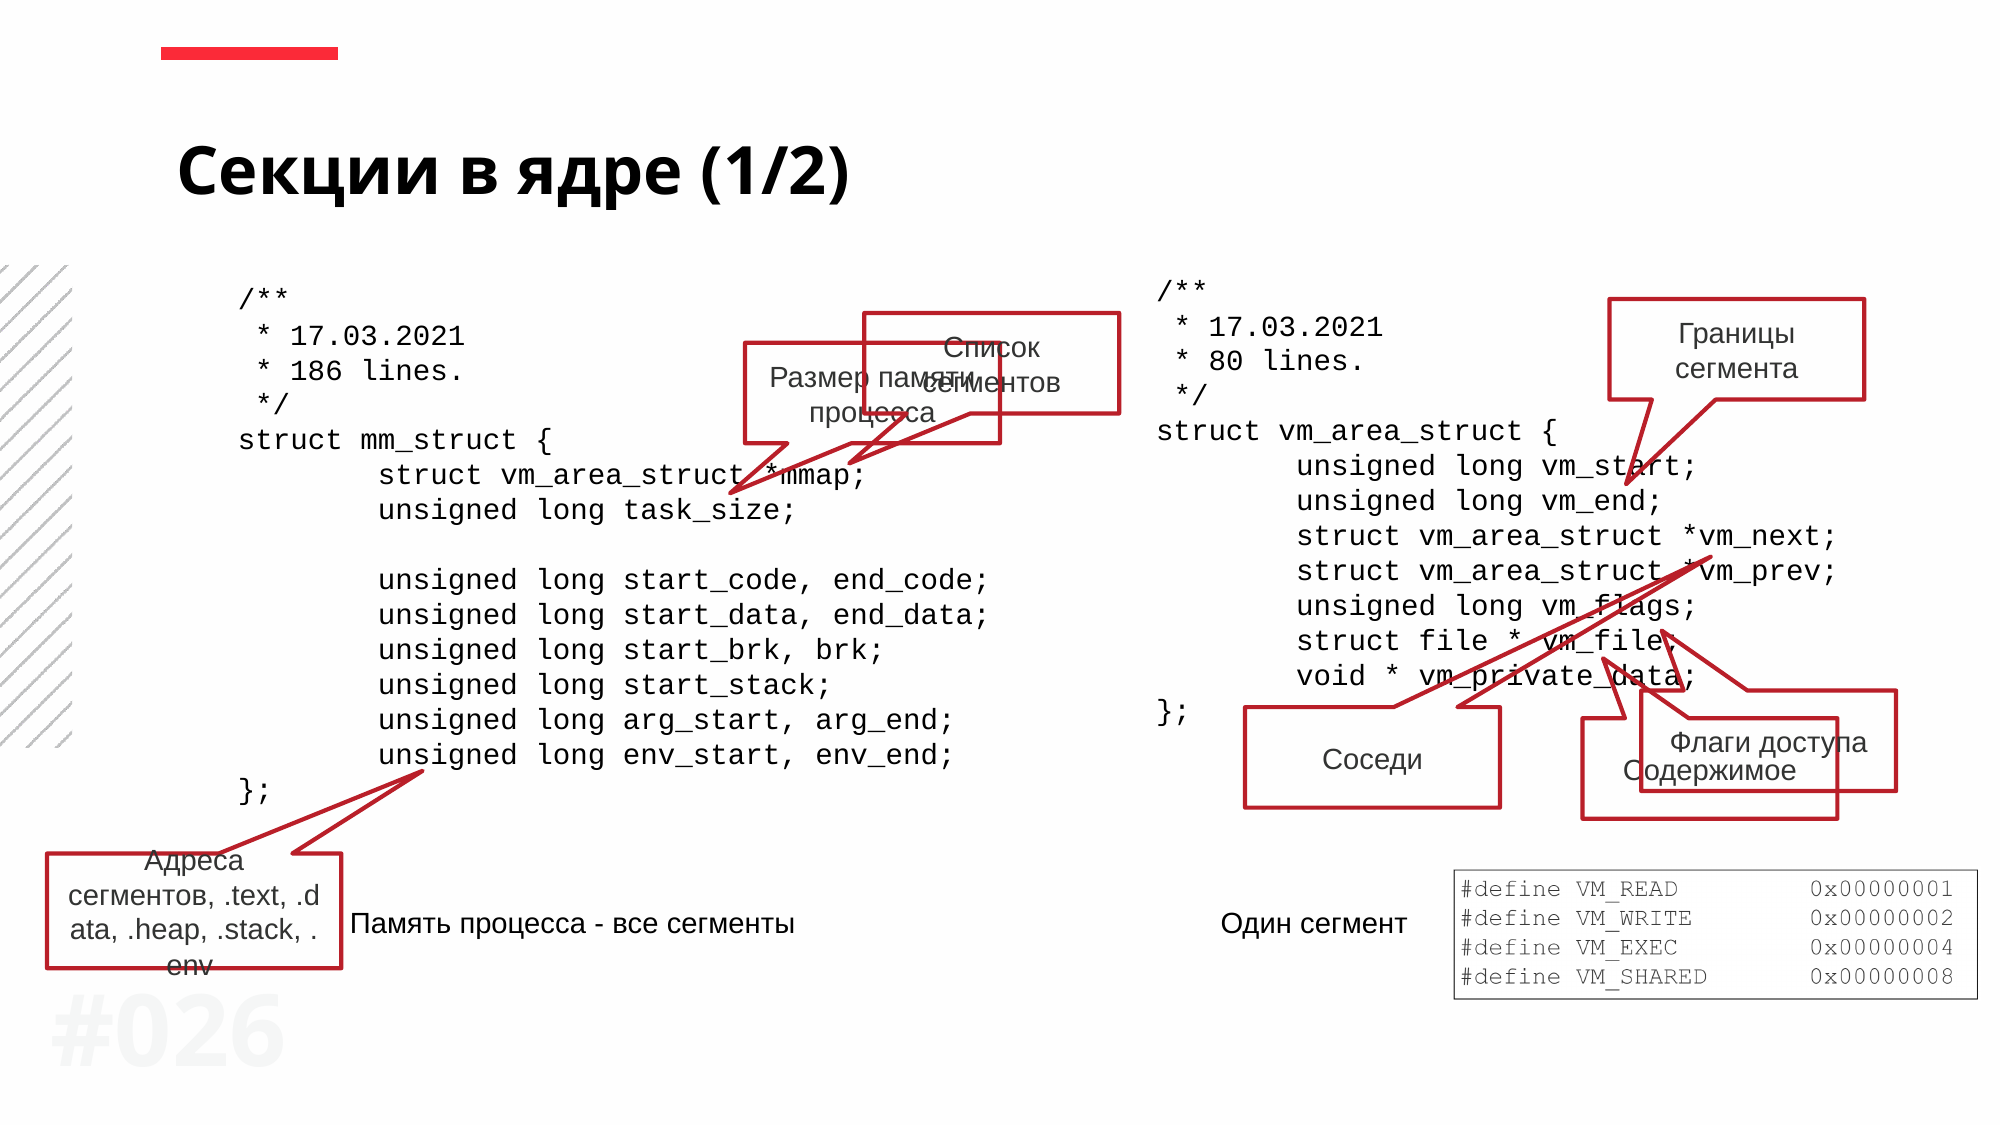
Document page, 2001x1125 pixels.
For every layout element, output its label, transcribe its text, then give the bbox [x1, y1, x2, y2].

text_box Соседи [1242, 554, 1713, 810]
picture [0, 264, 73, 748]
text_box Границы сегмента [1607, 296, 1867, 487]
text_box /** * 17.03.2021 * 80 lines. */ struct vm_area_struct { unsigned long vm_start; unsigned long vm_end; struct vm_area_struct *vm_next; struct vm_area_struct *vm_prev; unsigned long vm_flags; struct file * vm_file; void * vm_private_data; }; [1141, 264, 2000, 769]
text_box Память процесса - все сегменты [344, 897, 812, 947]
list Секции в ядре (1/2) [161, 129, 1757, 265]
text_box /** * 17.03.2021 * 186 lines. */ struct mm_struct { struct vm_area_struct *mmap; unsigned long task_size; unsigned long start_code, end_code; unsigned long start_data, end_data; unsigned long start_brk, brk; unsigned long start_stack; unsigned long arg_start, arg_end; unsigned long env_start, env_end; }; [223, 273, 1223, 813]
picture [1452, 865, 1982, 1002]
text_box Размер памяти процесса [900, 416, 1003, 446]
text_box Один сегмент [1205, 897, 1424, 947]
slide_number #026 [35, 960, 486, 1125]
text_box Список сегментов [847, 310, 1122, 466]
text_box Размер памяти процесса [728, 340, 899, 496]
text_box Содержимое [1580, 656, 1840, 821]
text_box Флаги доступа [1639, 628, 1899, 794]
text_box Адреса сегментов, .text, .data, .heap, .stack, .env [44, 768, 425, 971]
